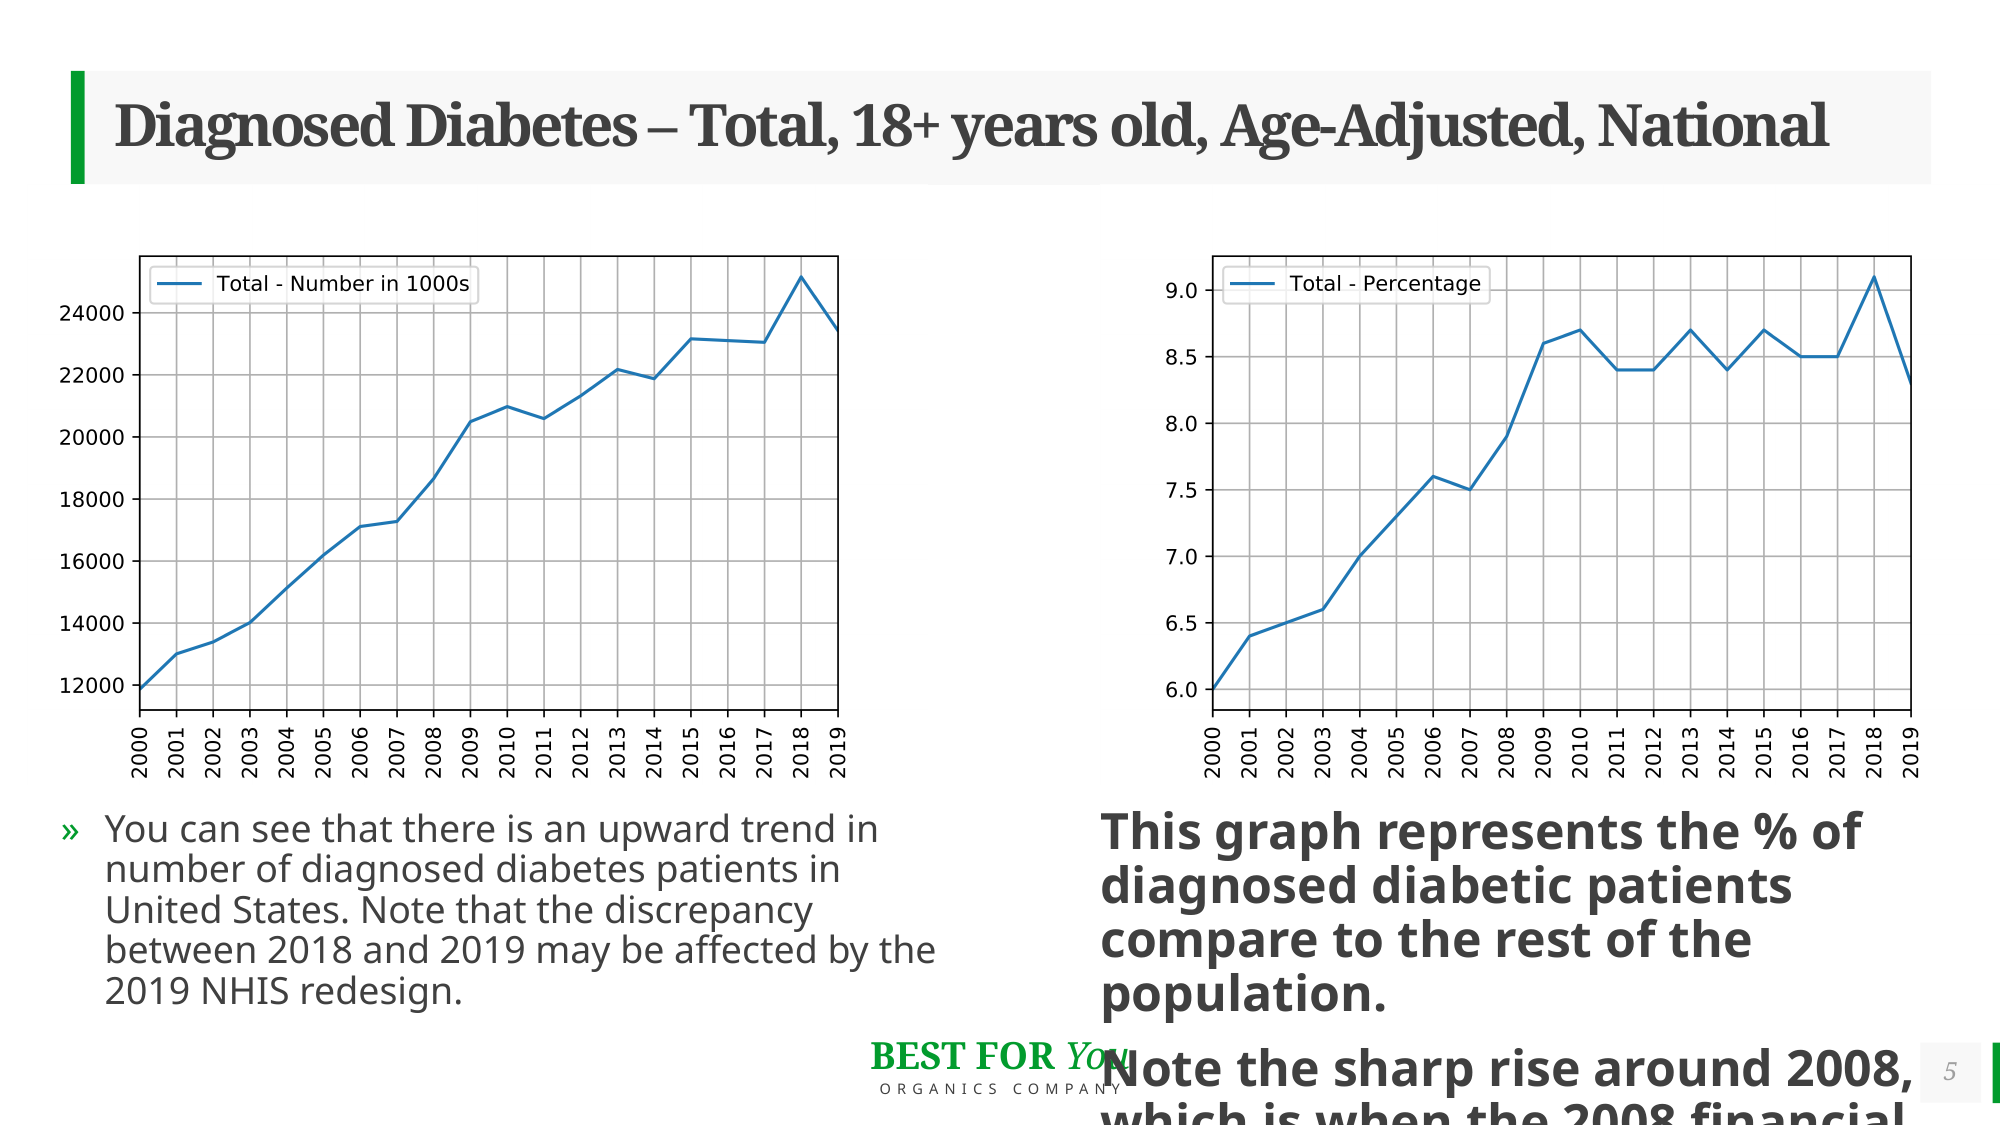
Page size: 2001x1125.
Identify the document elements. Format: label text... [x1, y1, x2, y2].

picture [27, 184, 928, 785]
list This graph represents the % of diagnosed diabetic patients compare to the rest of the population. Note the sharp rise around 2008, which is when the 2008 financial crisis happened. [1100, 806, 2000, 1125]
title Diagnosed Diabetes – Total, 18+ years old, Age-Adjusted, National [84, 70, 1932, 185]
list You can see that there is an upward trend in number of diagnosed diabetes patients in United States. Note that the discrepancy between 2018 and 2019 may be affected by the 2019 NHIS redesign. [60, 810, 959, 1125]
picture [1100, 184, 2000, 785]
